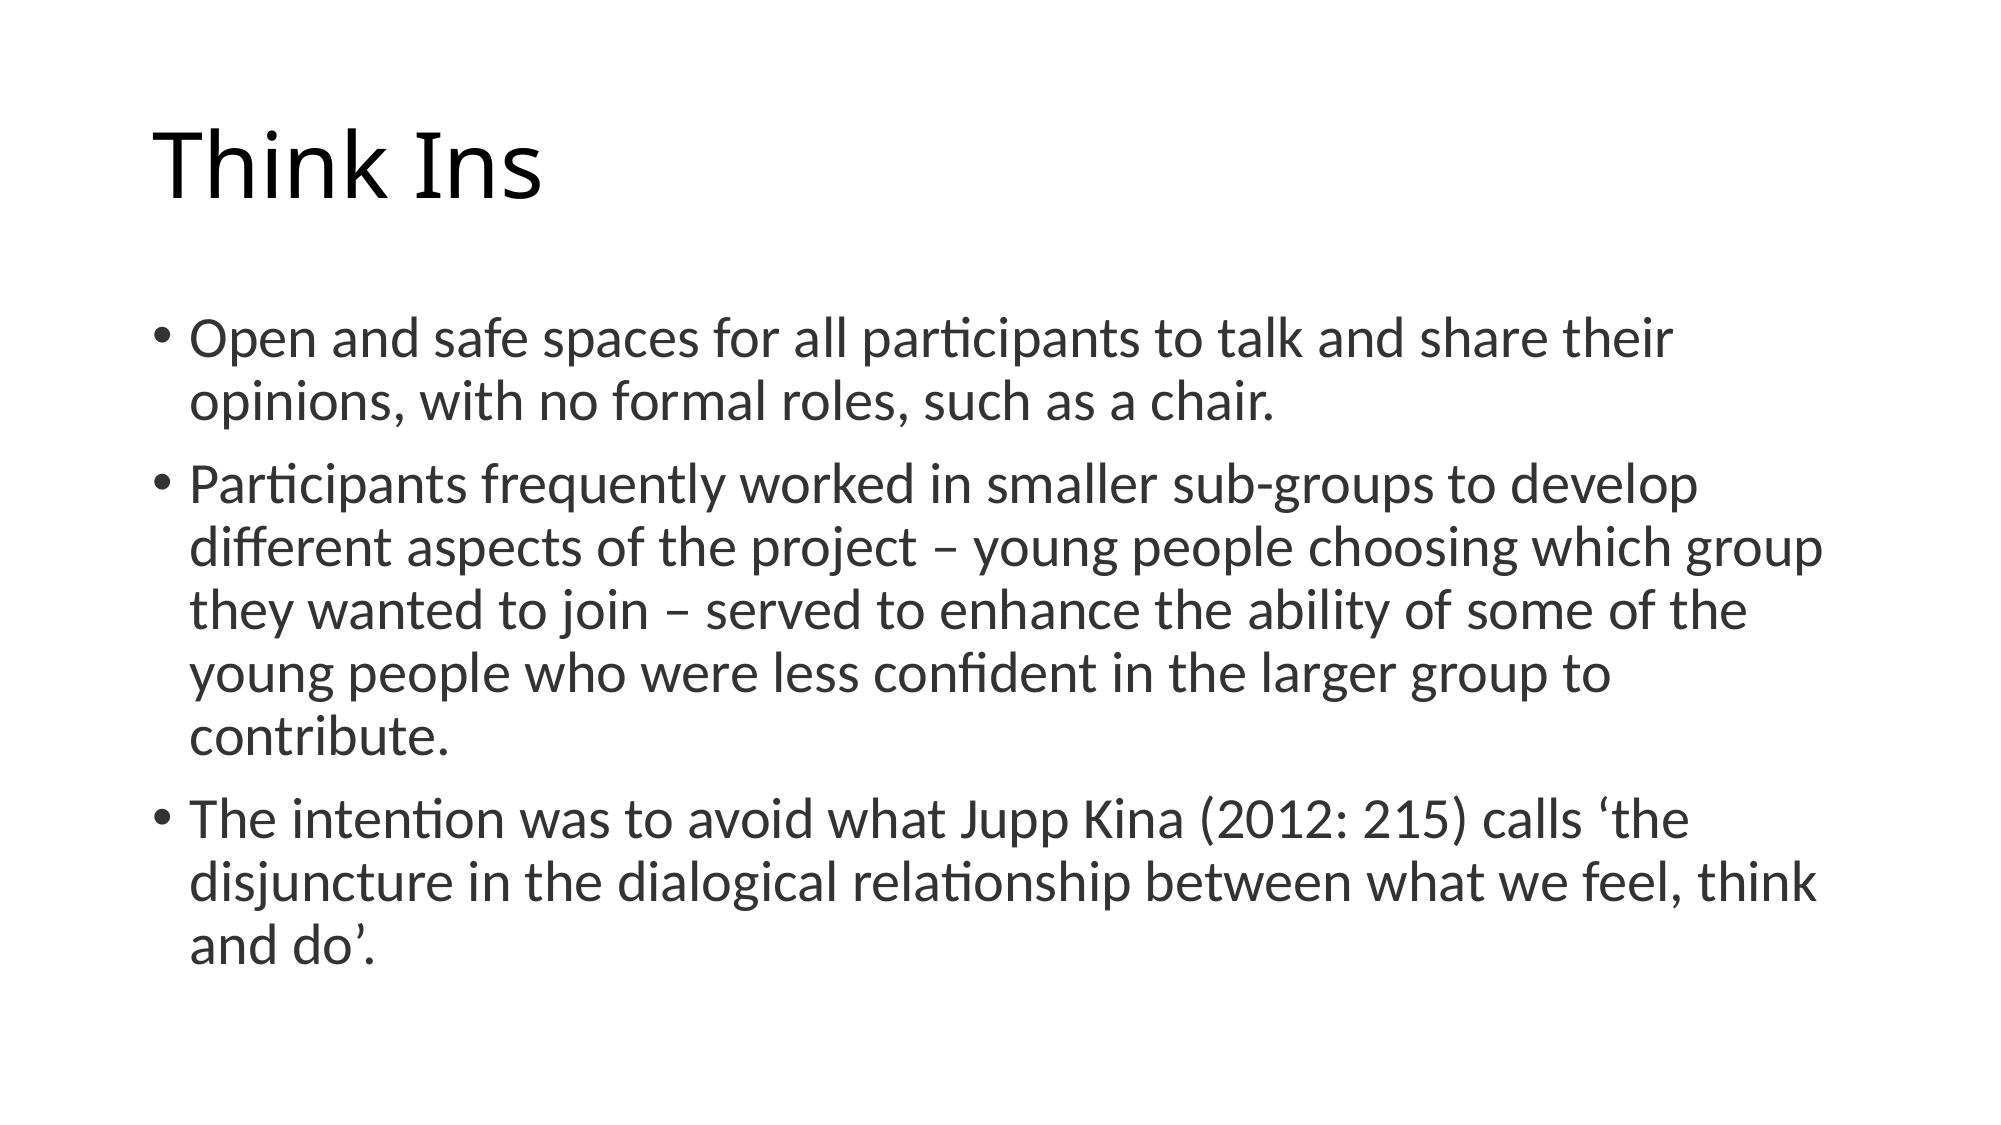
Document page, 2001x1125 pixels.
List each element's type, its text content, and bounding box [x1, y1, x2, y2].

title Think Ins [137, 59, 1863, 278]
list Open and safe spaces for all participants to talk and share their opinions, with no formal roles, such as a chair. Participants frequently worked in smaller sub-groups to develop different aspects of the project – young people choosing which group they wanted to join – served to enhance the ability of some of the young people who were less confident in the larger group to contribute. The intention was to avoid what Jupp Kina (2012: 215) calls ‘the disjuncture in the dialogical relationship between what we feel, think and do’. [137, 299, 1863, 1014]
